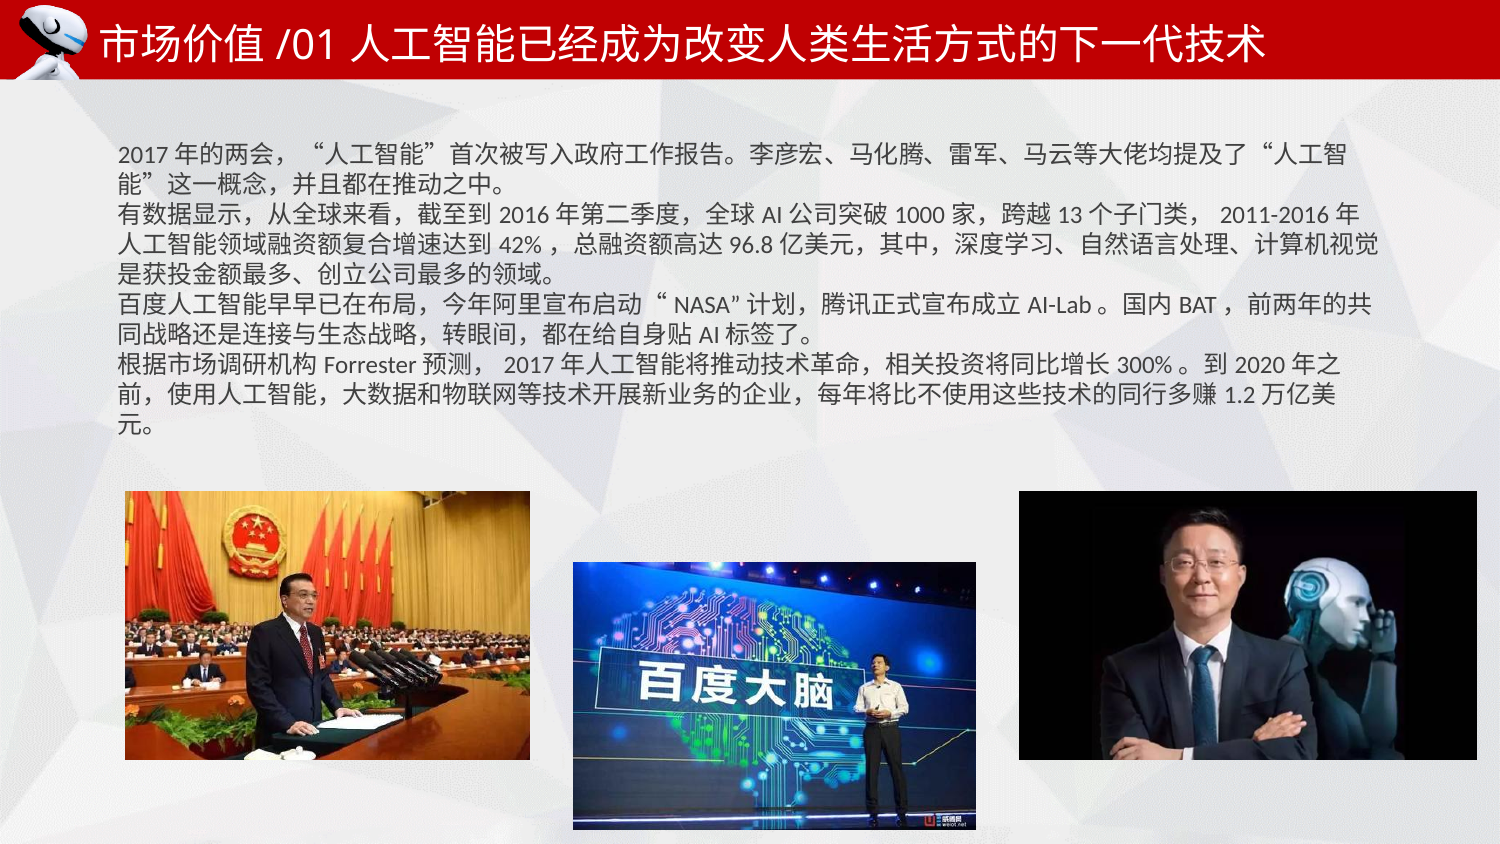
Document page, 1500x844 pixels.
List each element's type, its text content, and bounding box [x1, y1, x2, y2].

picture [0, 1, 101, 80]
list 2017年的两会，“人工智能”首次被写入政府工作报告。李彦宏、马化腾、雷军、马云等大佬均提及了“人工智能”这一概念，并且都在推动之中。 有数据显示，从全球来看，截至到2016年第二季度，全球AI公司突破1000家，跨越13个子门类，2011-2016年人工智能领域融资额复合增速达到42%，总融资额高达96.8亿美元，其中，深度学习、自然语言处理、计算机视觉是获投金额最多、创立公司最多的领域。 百度人工智能早早已在布局，今年阿里宣布启动“NASA”计划，腾讯正式宣布成立AI-Lab。国内BAT，前两年的共同战略还是连接与生态战略，转眼间，都在给自身贴AI标签了。 根据市场调研机构Forrester预测，2017年人工智能将推动技术革命，相关投资将同比增长300%。到2020年之前，使用人工智能，大数据和物联网等技术开展新业务的企业，每年将比不使用这些技术的同行多赚1.2万亿美元。 [103, 131, 1397, 459]
text_box 市场价值/01人工智能已经成为改变人类生活方式的下一代技术 [104, 10, 1435, 76]
text_box [98, 0, 1500, 81]
picture [0, 81, 1500, 844]
